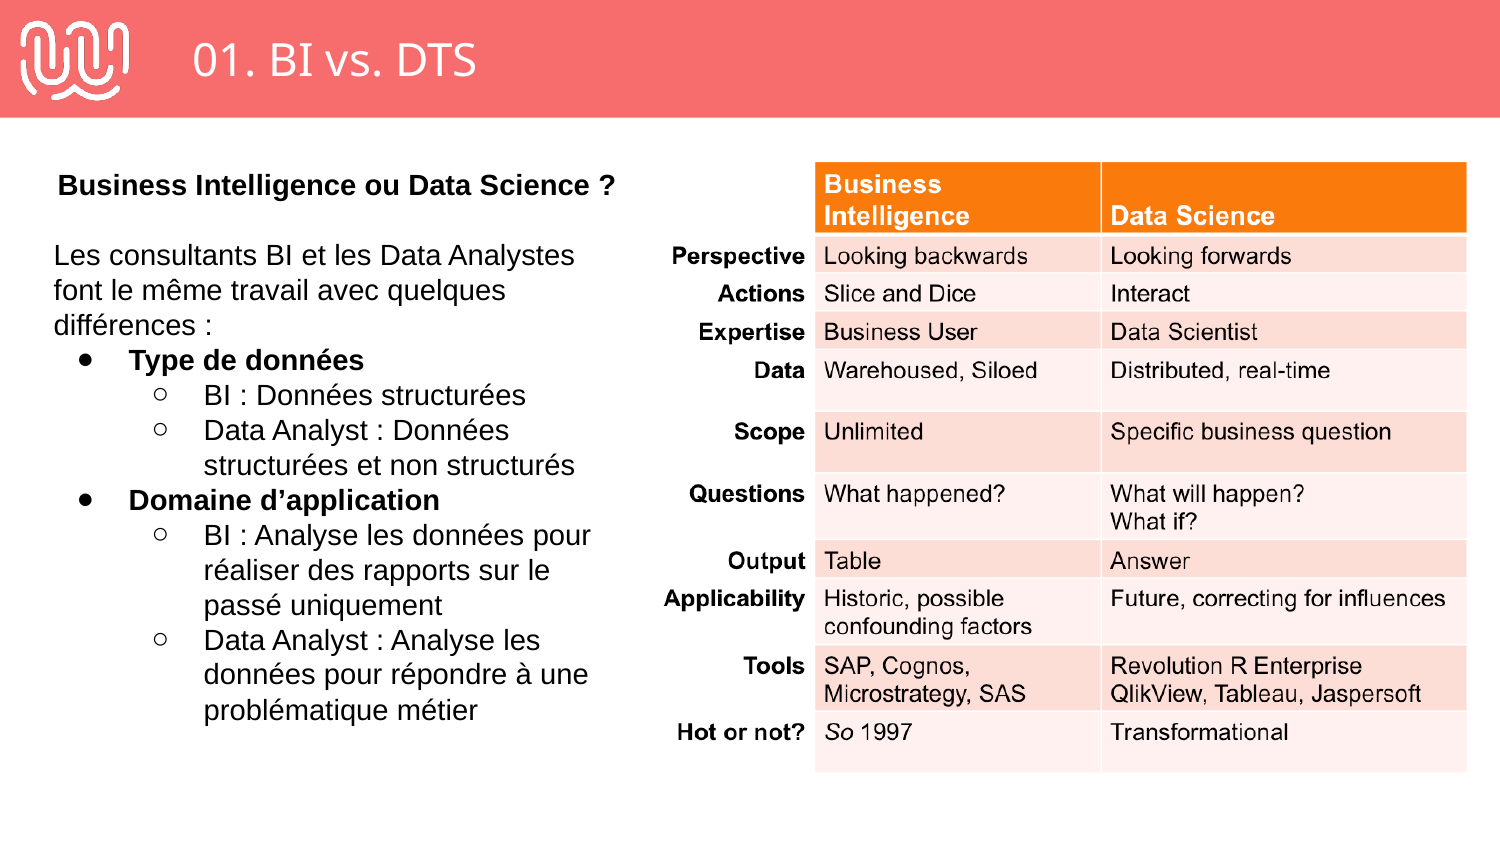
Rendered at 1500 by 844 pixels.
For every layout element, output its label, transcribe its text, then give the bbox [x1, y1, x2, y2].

picture [660, 142, 1476, 779]
title 01. BI vs. DTS [192, 0, 807, 118]
picture [20, 20, 134, 101]
text_box Business Intelligence ou Data Science ? Les consultants BI et les Data Analystes font le même travail avec quelques différences : Type de données BI : Données structurées Data Analyst : Données structurées et non structurés Domaine d’application BI : Analyse les données pour réaliser des rapports sur le passé uniquement Data Analyst : Analyse les données pour répondre à une problématique métier [38, 151, 636, 803]
